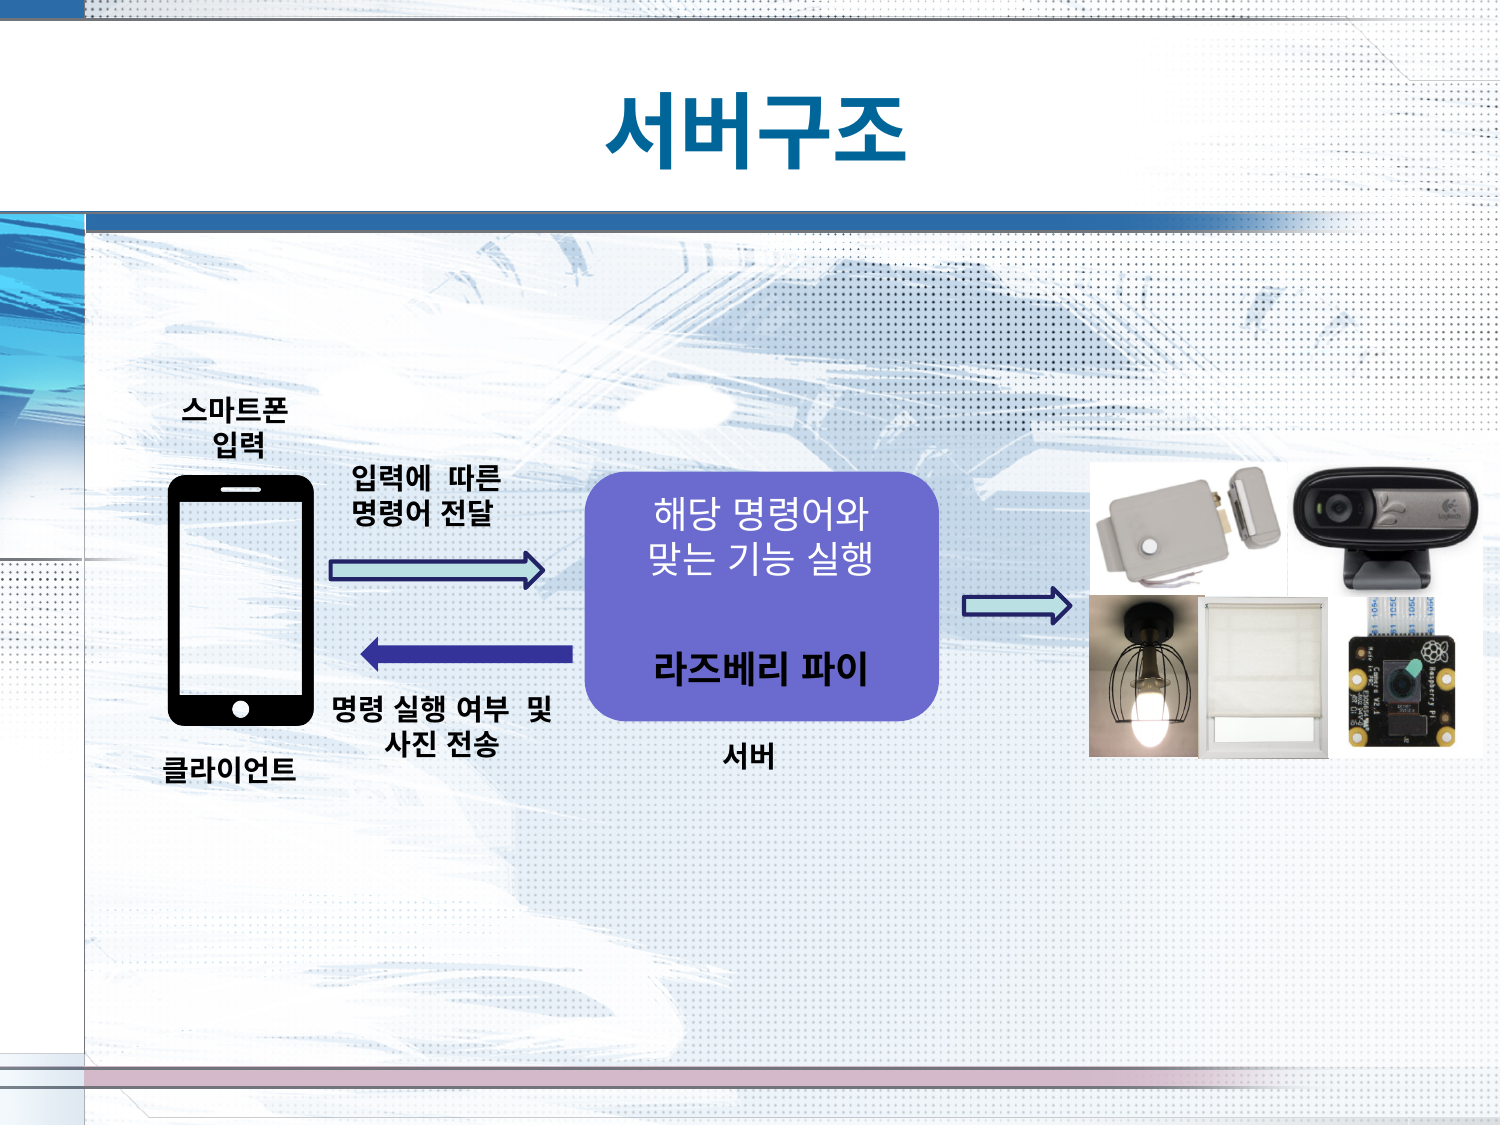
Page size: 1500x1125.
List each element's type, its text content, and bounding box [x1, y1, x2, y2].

text_box 해당 명령어와 맞는 기능 실행 [582, 469, 942, 724]
text_box 라즈베리 파이 [615, 638, 908, 699]
text_box [370, 634, 575, 674]
text_box 스마트폰 입력 [146, 385, 333, 470]
text_box [370, 550, 546, 590]
text_box [961, 586, 1073, 626]
text_box 명령 실행 여부 및 사진 전송 [312, 684, 573, 769]
picture [0, 0, 1500, 1125]
text_box 클라이언트 [148, 744, 334, 795]
text_box 서버 [656, 731, 842, 782]
text_box 입력에 따른 명령어 전달 [336, 453, 555, 538]
title 서버구조 [87, 44, 1426, 213]
